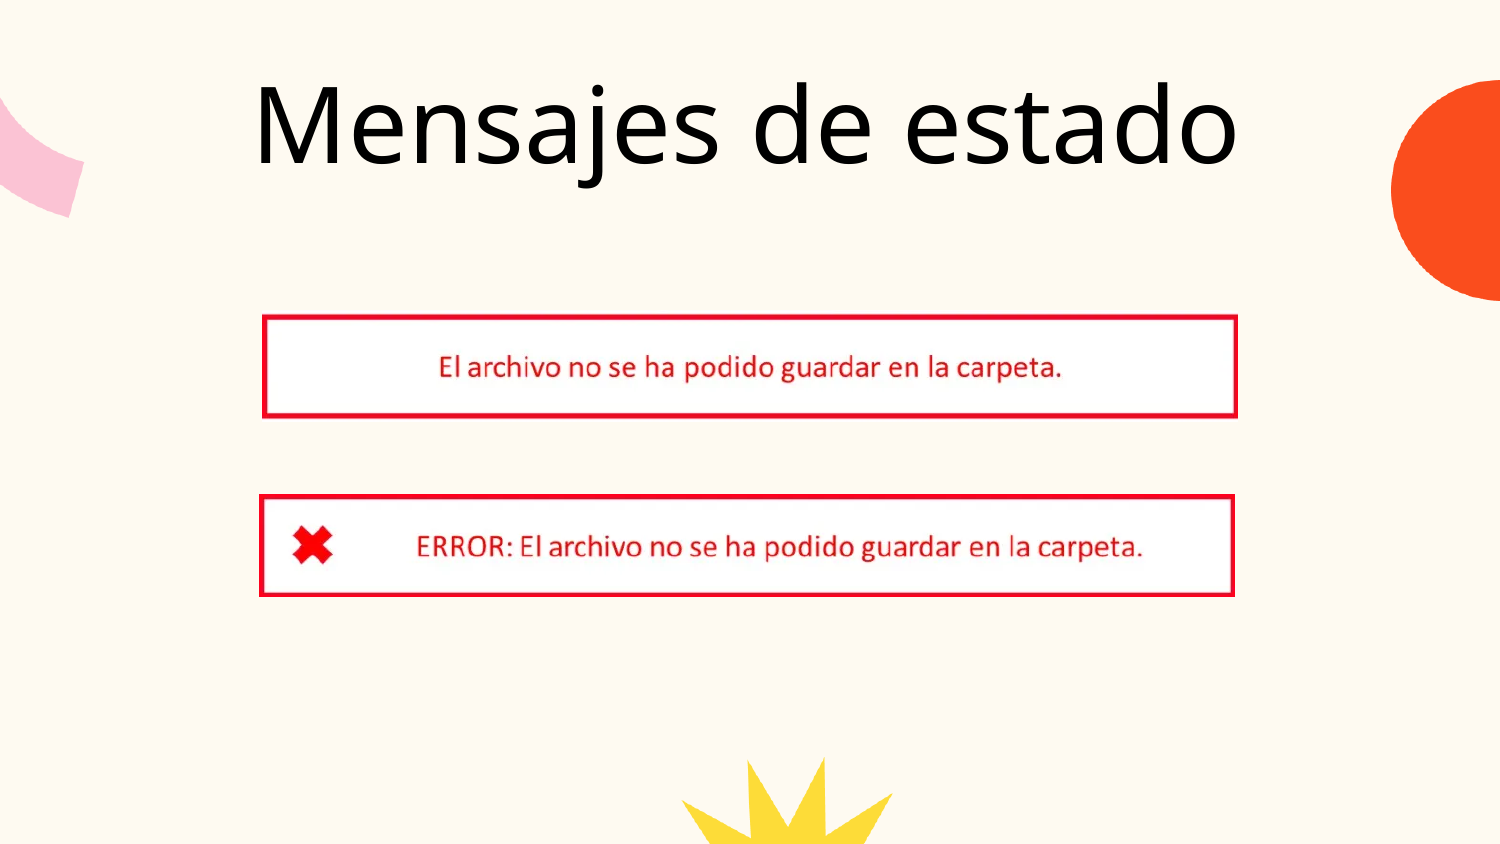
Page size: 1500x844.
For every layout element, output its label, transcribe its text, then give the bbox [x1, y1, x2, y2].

text_box [1026, 174, 1500, 241]
text_box Mensajes de estado [27, 42, 1467, 200]
picture [0, 0, 1500, 844]
